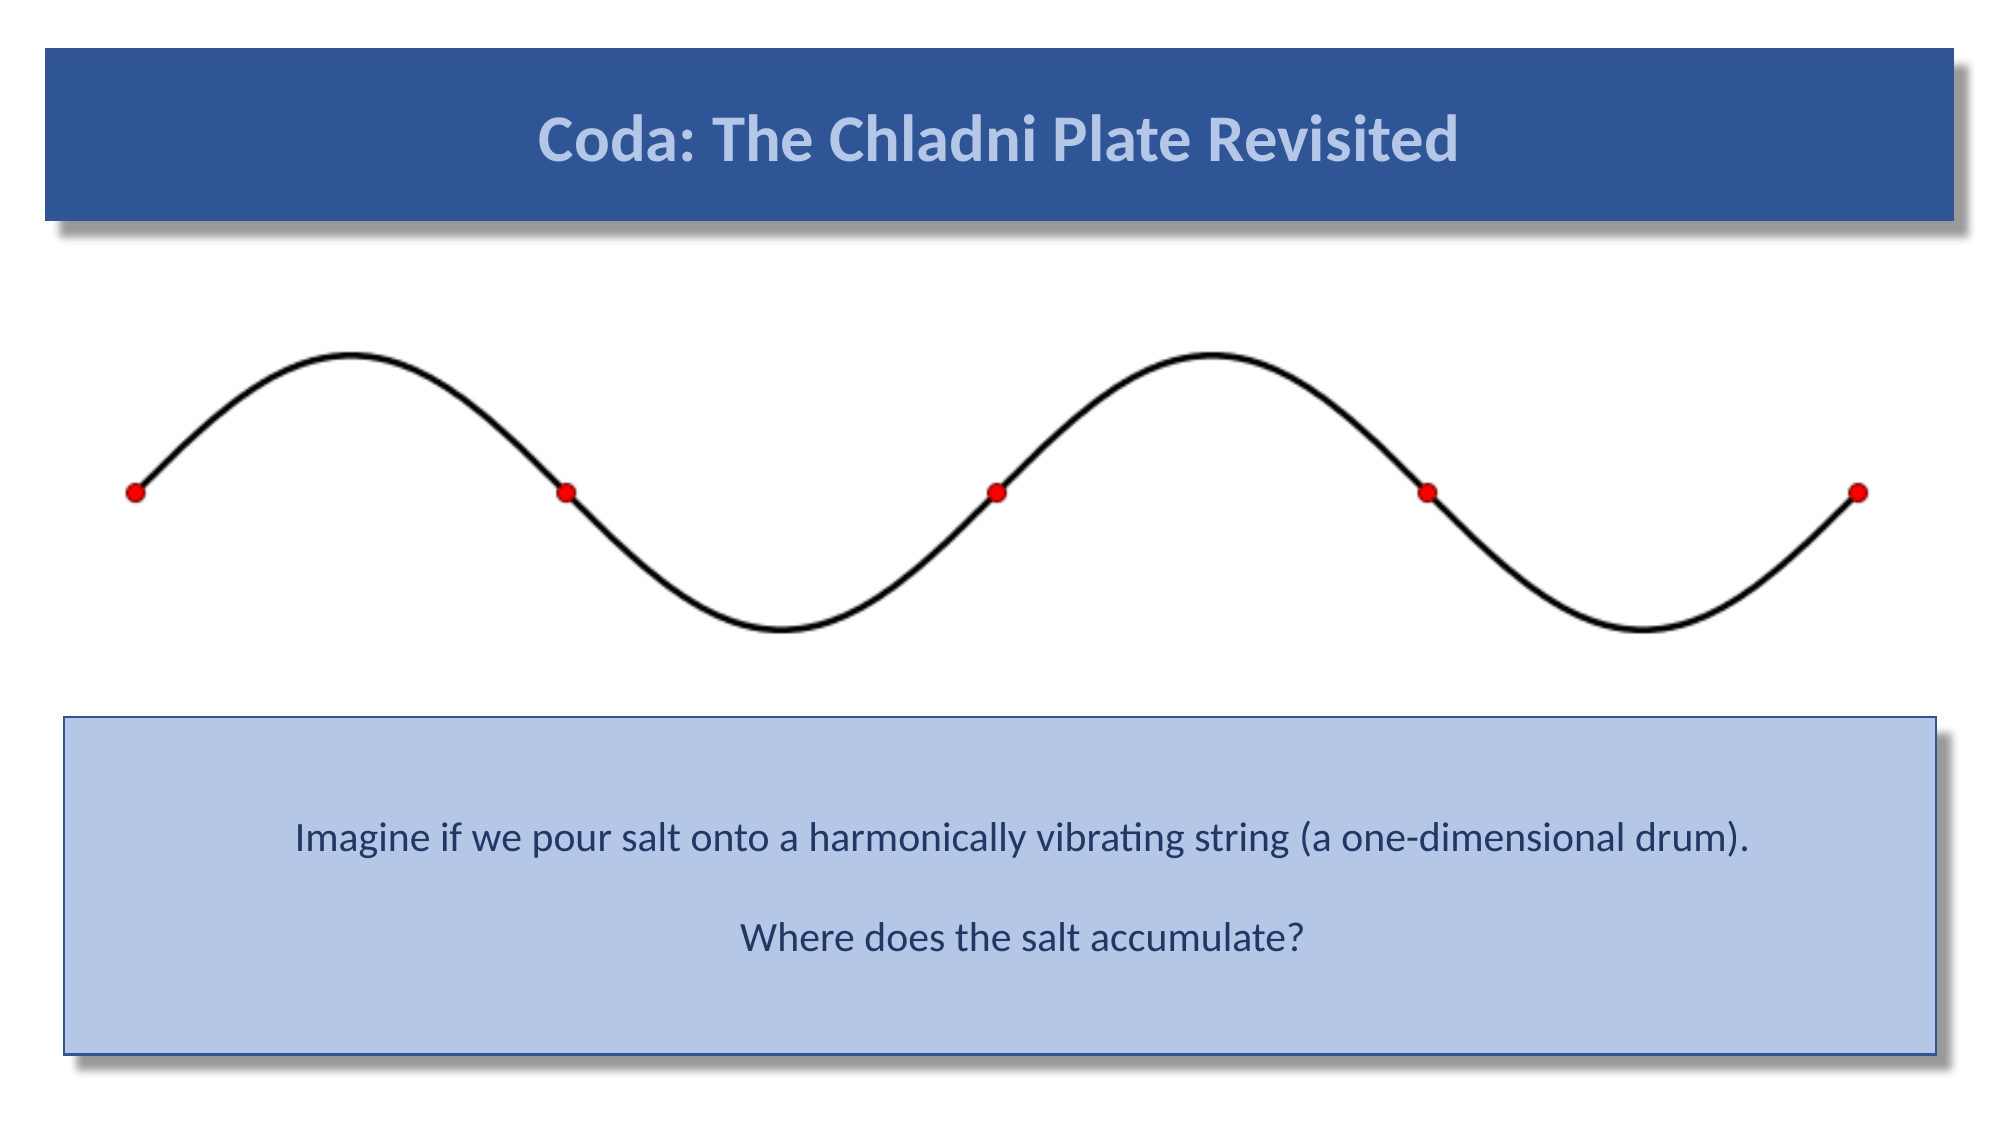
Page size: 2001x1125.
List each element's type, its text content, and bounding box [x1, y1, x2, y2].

picture [123, 311, 1876, 672]
text_box [63, 716, 1937, 1056]
text_box Coda: The Chladni Plate Revisited [45, 48, 1954, 221]
text_box Imagine if we pour salt onto a harmonically vibrating string (a one-dimensional drum). Where does the salt accumulate? [169, 802, 1876, 968]
